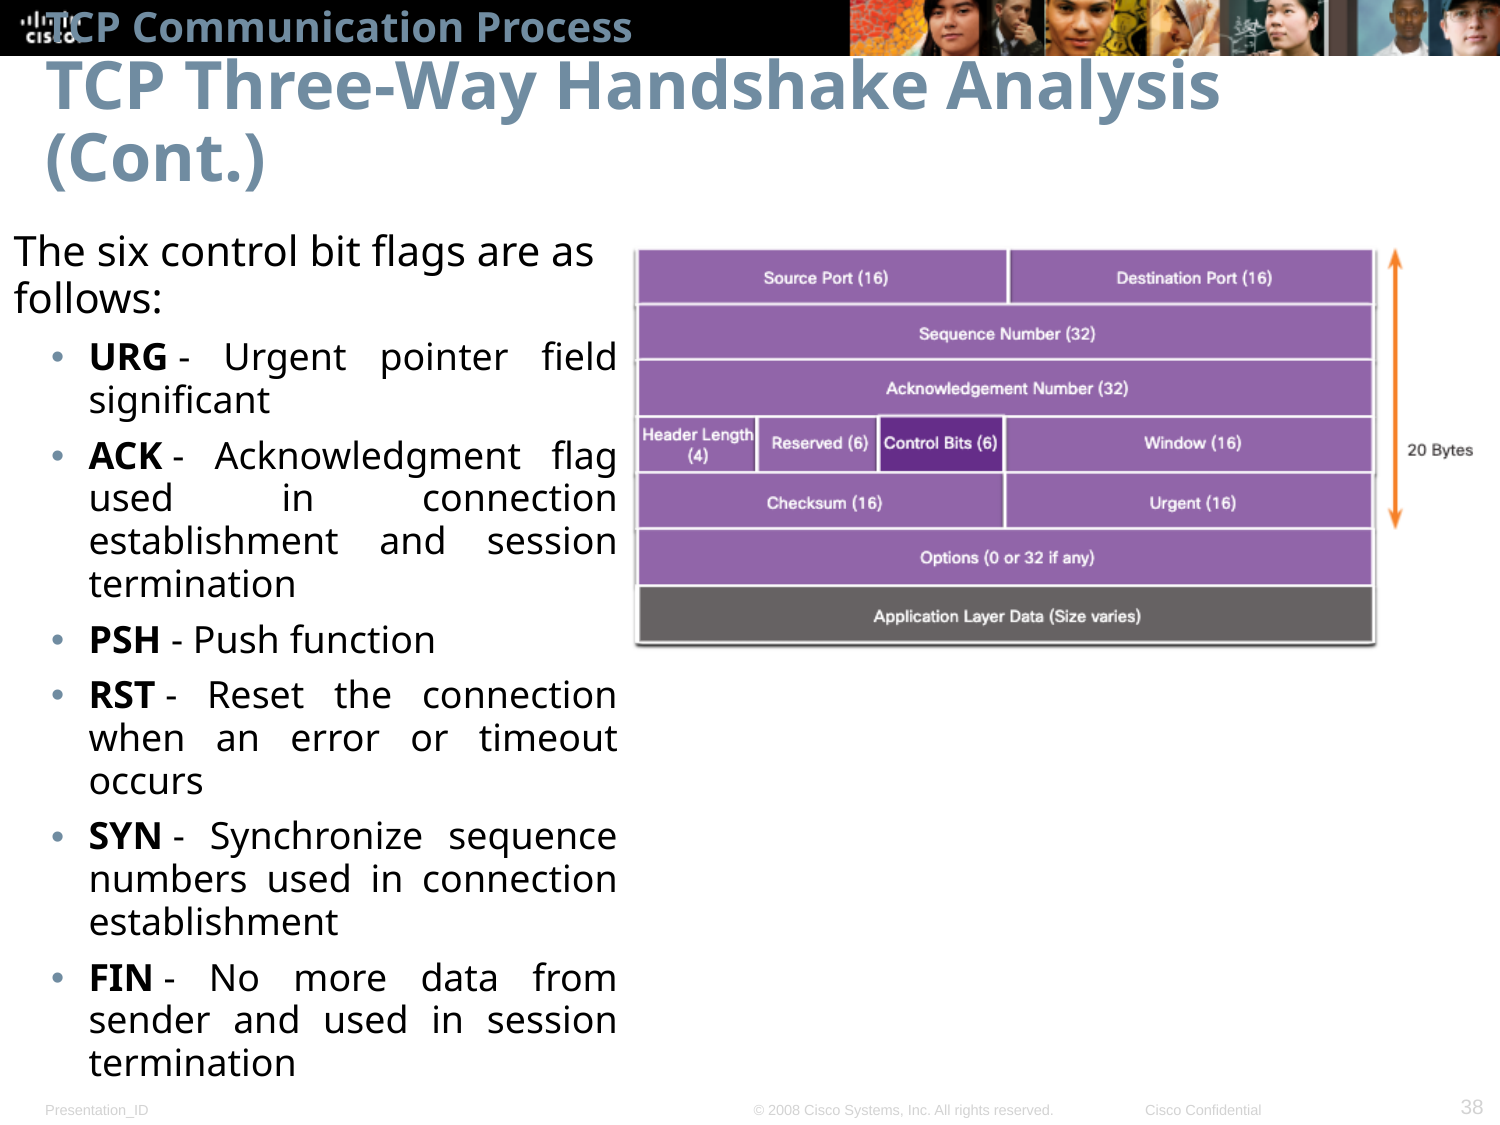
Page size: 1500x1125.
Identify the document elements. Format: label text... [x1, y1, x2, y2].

picture [0, 0, 1500, 56]
picture [631, 242, 1480, 653]
list The six control bit flags are as follows: URG - Urgent pointer field significant ACK - Acknowledgment flag used in connection establishment and session termination PSH - Push function RST - Reset the connection when an error or timeout occurs SYN - Synchronize sequence numbers used in connection establishment FIN - No more data from sender and used in session termination [0, 221, 632, 904]
title TCP Communication Process TCP Three-Way Handshake Analysis (Cont.) [31, 64, 1471, 203]
